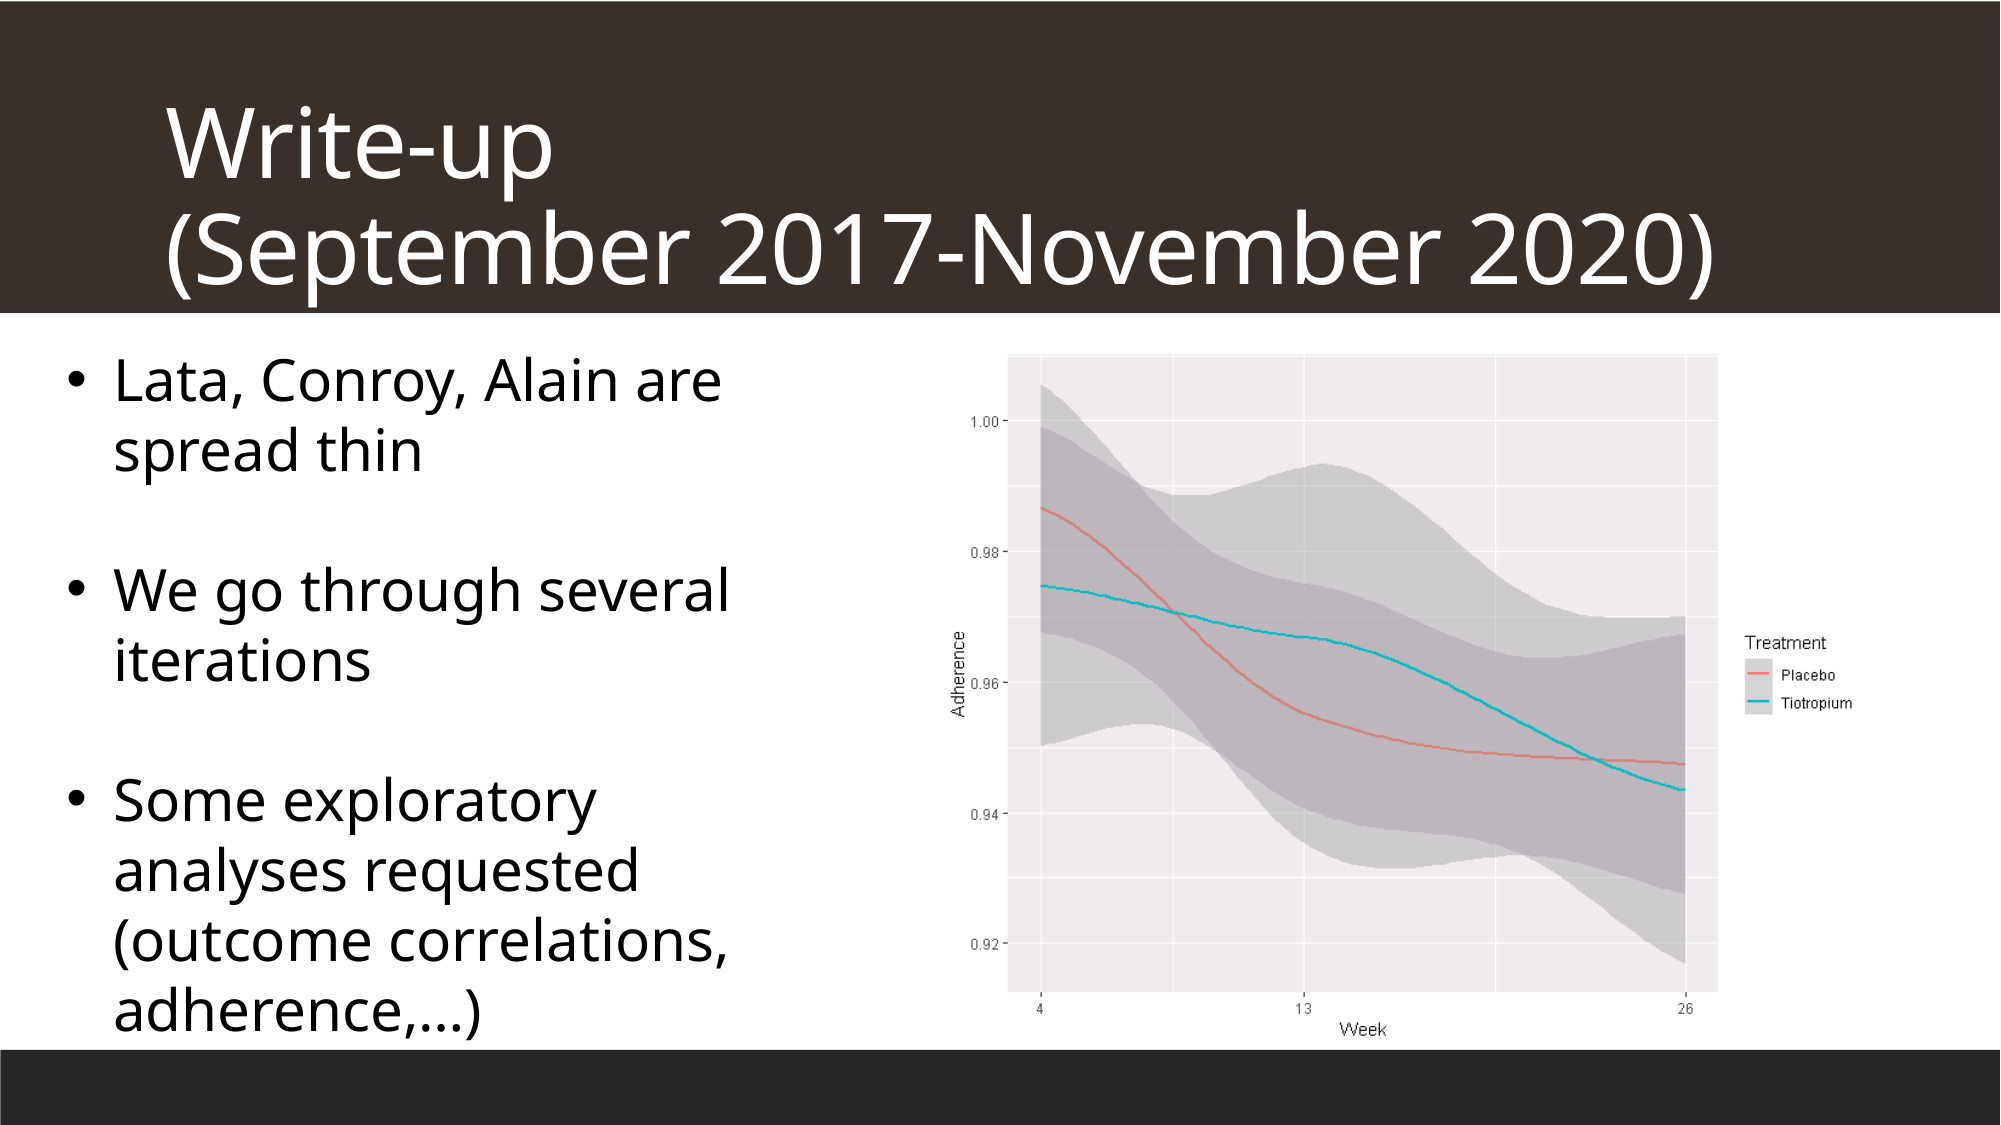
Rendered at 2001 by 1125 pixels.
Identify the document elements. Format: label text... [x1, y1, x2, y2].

text_box Write-up (September 2017-November 2020) [0, 1, 2000, 314]
picture [939, 346, 1871, 1049]
text_box Lata, Conroy, Alain are spread thin We go through several iterations Some exploratory analyses requested (outcome correlations, adherence,…) [51, 335, 819, 1121]
